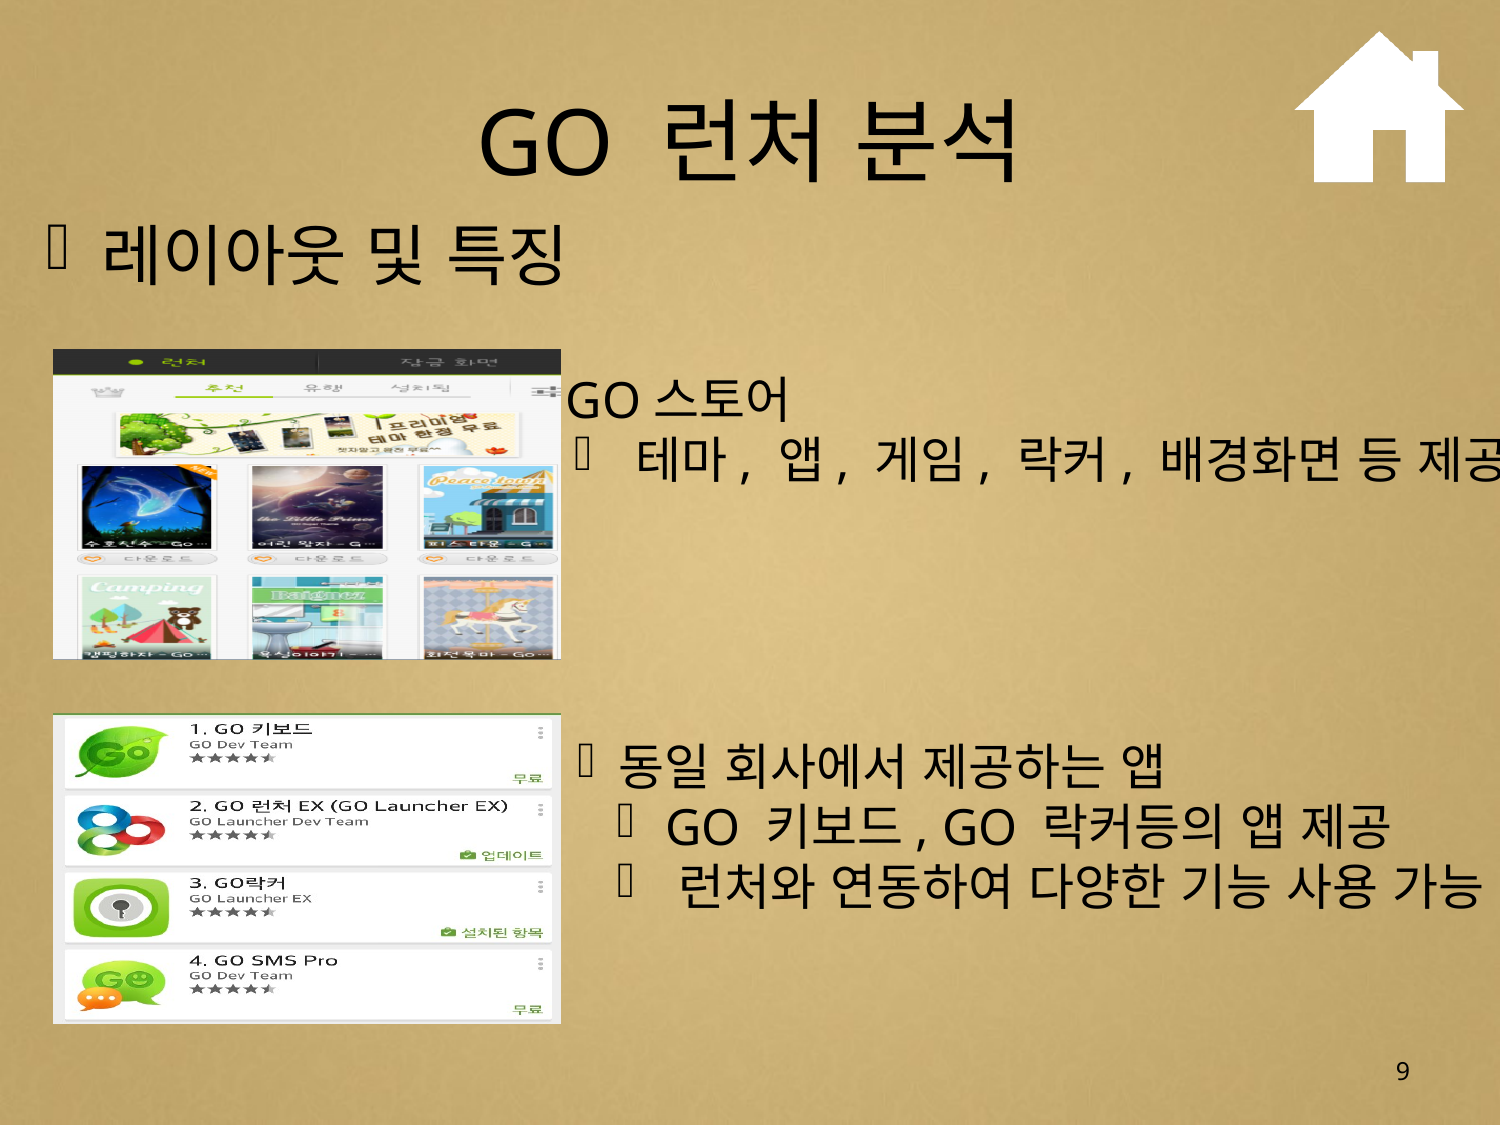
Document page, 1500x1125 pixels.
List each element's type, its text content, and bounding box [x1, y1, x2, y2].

text_box GO스토어 테마, 앱, 게임, 락커, 배경화면 등 제공 [565, 361, 1500, 497]
title GO 런처 분석 [75, 45, 1425, 233]
text_box 동일 회사에서 제공하는 앱 GO 키보드, GO 락커등의 앱 제공 런처와 연동하여 다양한 기능 사용 가능 [565, 727, 1499, 923]
picture [0, 0, 1500, 1125]
slide_number 9 [1074, 1042, 1425, 1103]
text_box 레이아웃 및 특징 [31, 206, 585, 302]
